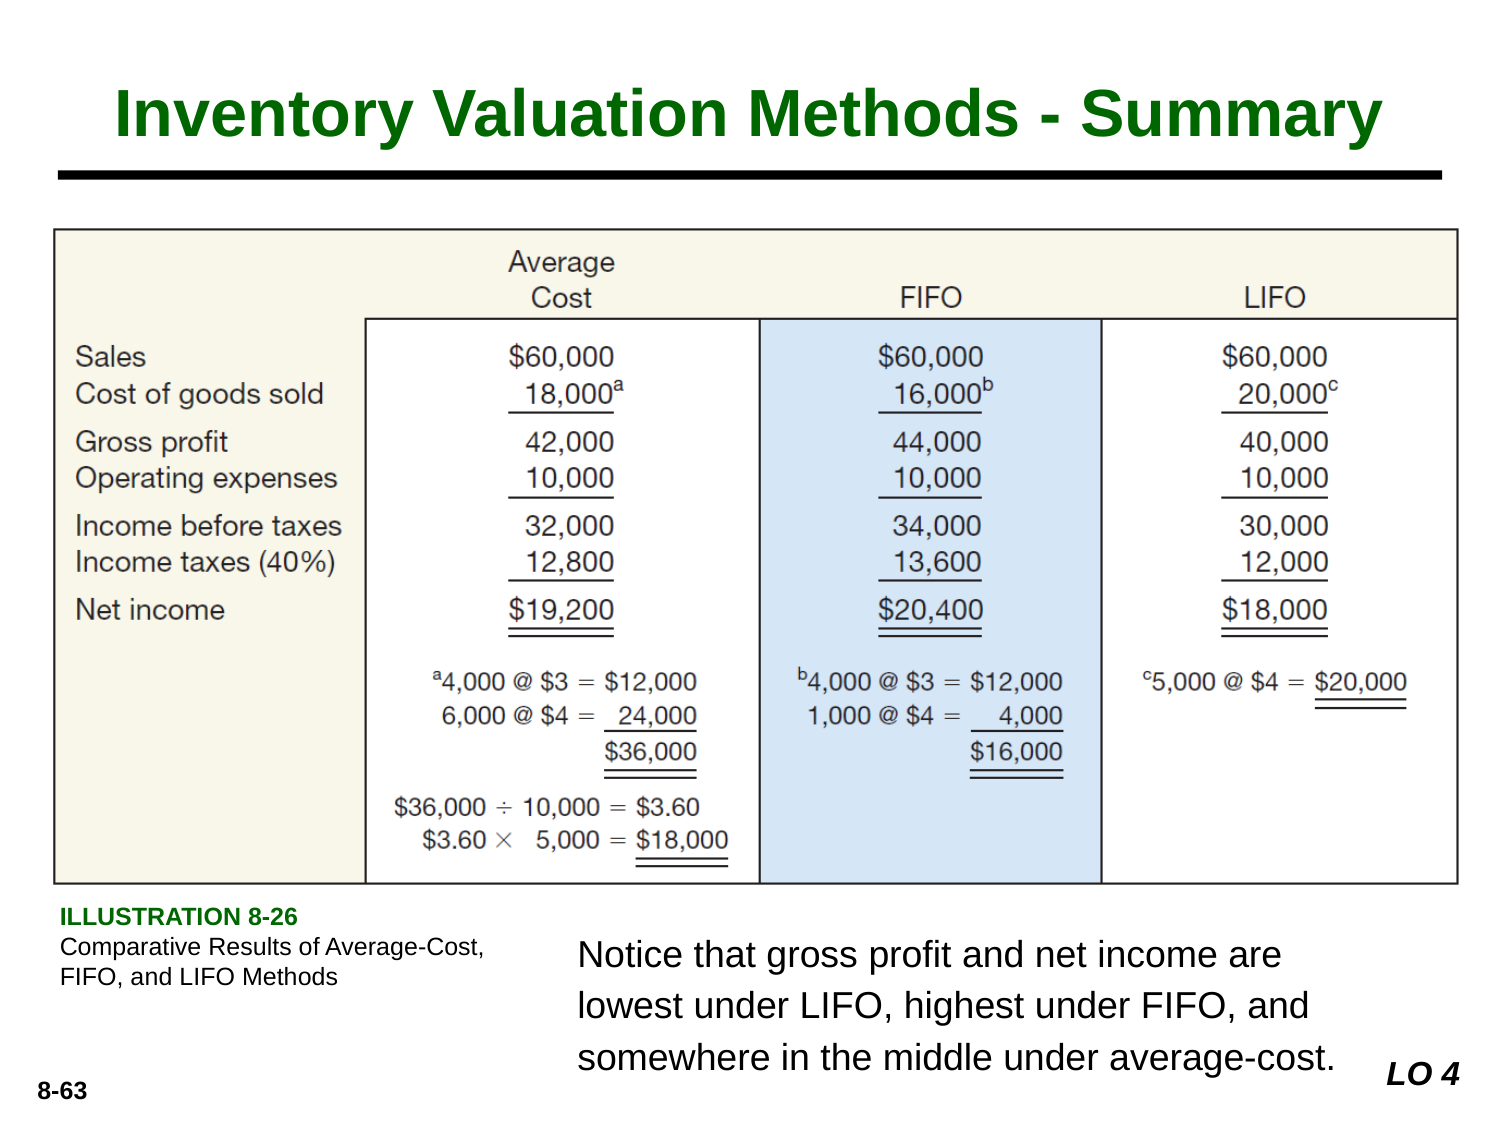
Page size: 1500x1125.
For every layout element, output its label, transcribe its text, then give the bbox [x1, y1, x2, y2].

text_box ILLUSTRATION 8-26 Comparative Results of Average-Cost, FIFO, and LIFO Methods [45, 893, 521, 998]
text_box LO 4 [1350, 1044, 1475, 1100]
picture [49, 224, 1463, 888]
text_box Inventory Valuation Methods - Summary [99, 62, 1450, 155]
text_box Notice that gross profit and net income are lowest under LIFO, highest under FIFO, and somewhere in the middle under average-cost. [562, 915, 1413, 1086]
